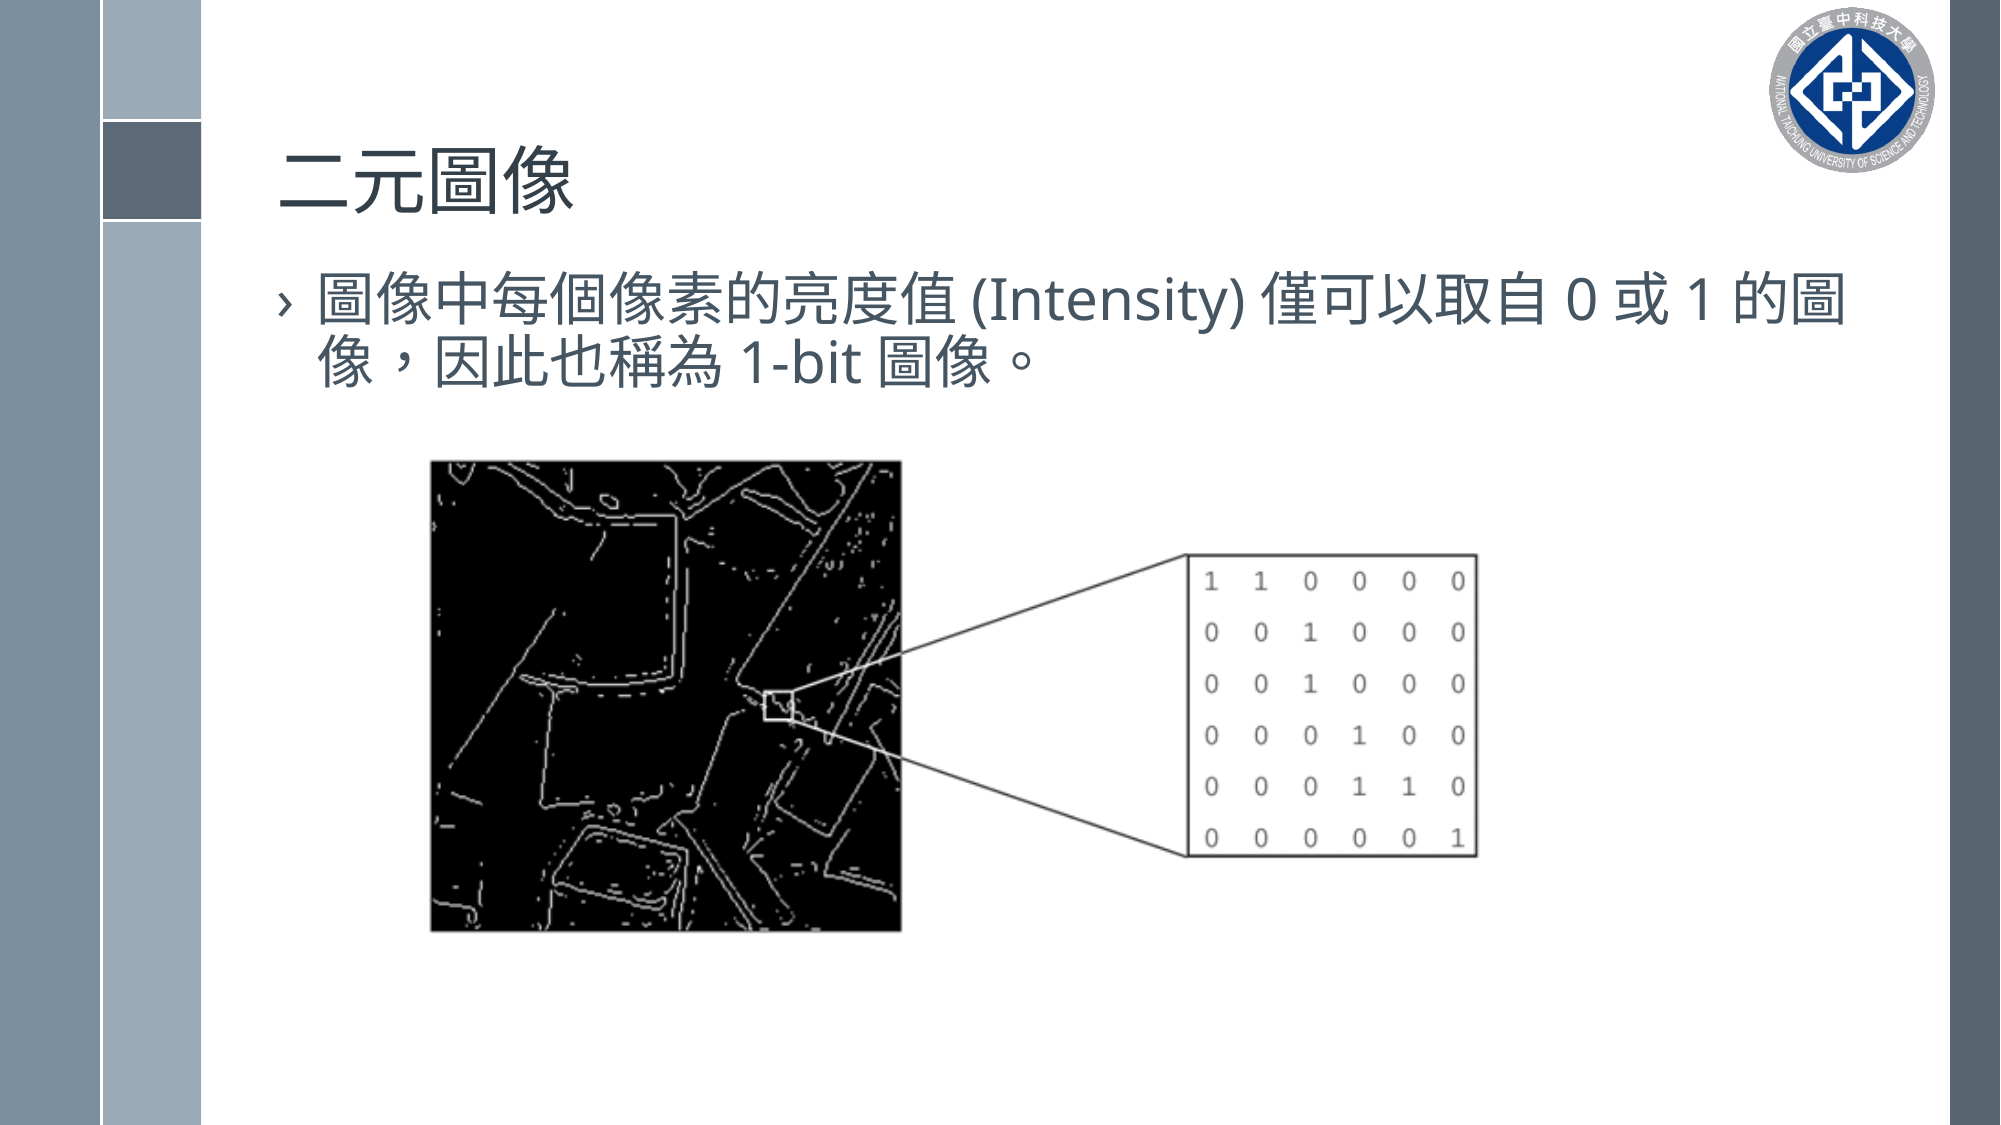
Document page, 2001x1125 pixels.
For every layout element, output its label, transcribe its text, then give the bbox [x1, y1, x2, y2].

picture [408, 431, 1496, 948]
title 二元圖像 [261, 29, 1867, 233]
list 圖像中每個像素的亮度值(Intensity)僅可以取自0或1的圖像，因此也稱為1-bit圖像。 [261, 262, 1867, 1013]
picture [1769, 7, 1935, 173]
